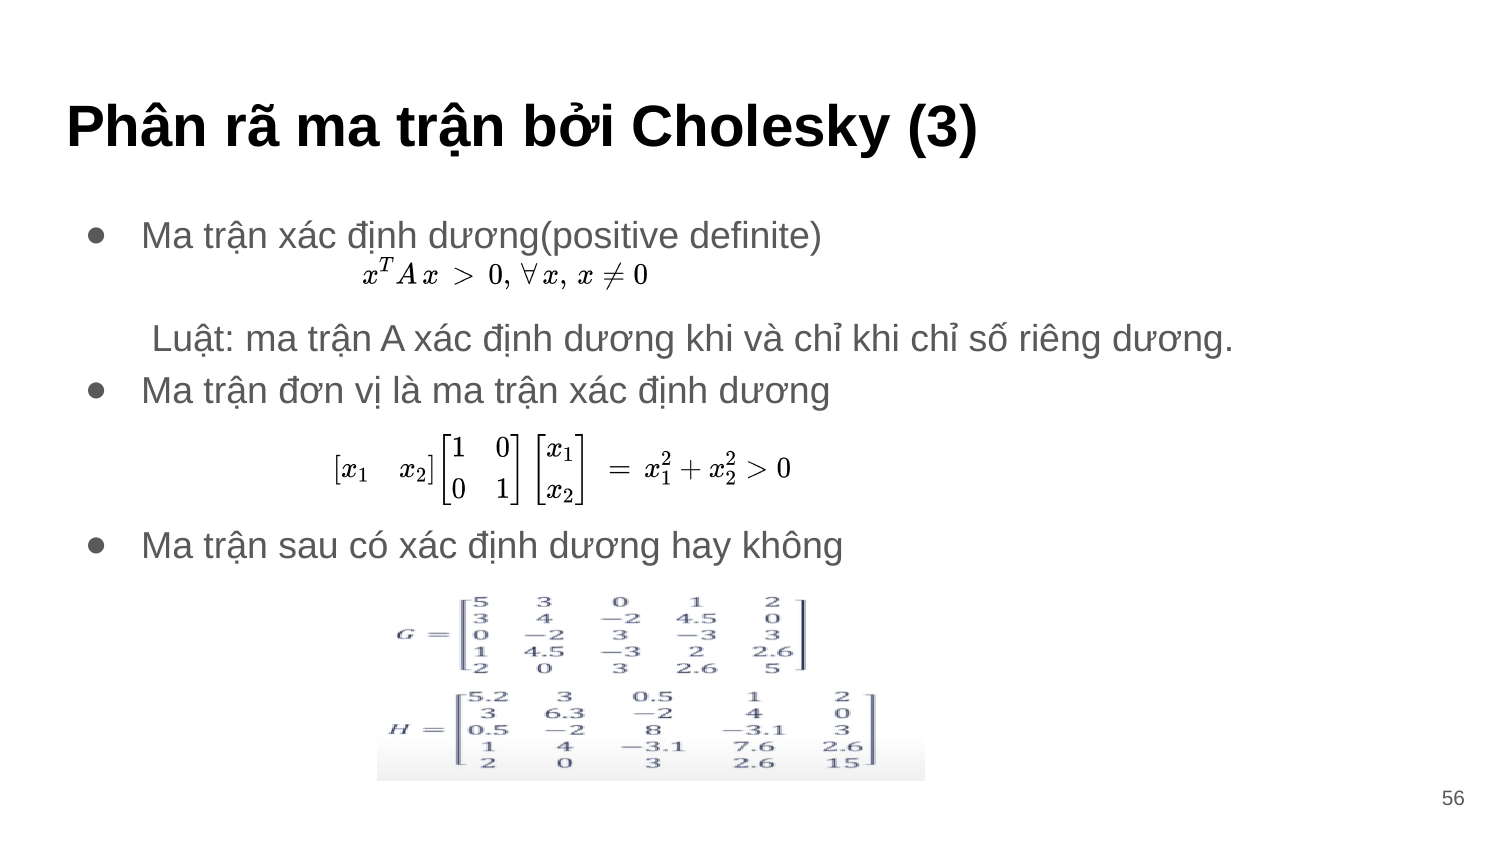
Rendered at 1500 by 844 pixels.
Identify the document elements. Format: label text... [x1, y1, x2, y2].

title Phân rã ma trận bởi Cholesky (3) [51, 72, 1449, 167]
picture [376, 579, 925, 781]
picture [363, 257, 647, 291]
picture [336, 433, 791, 505]
list Ma trận xác định dương(positive definite) Luật: ma trận A xác định dương khi và chỉ khi chỉ số riêng dương. Ma trận đơn vị là ma trận xác định dương Ma trận sau có xác định dương hay không [51, 189, 1449, 750]
slide_number ‹#› [1389, 764, 1480, 830]
